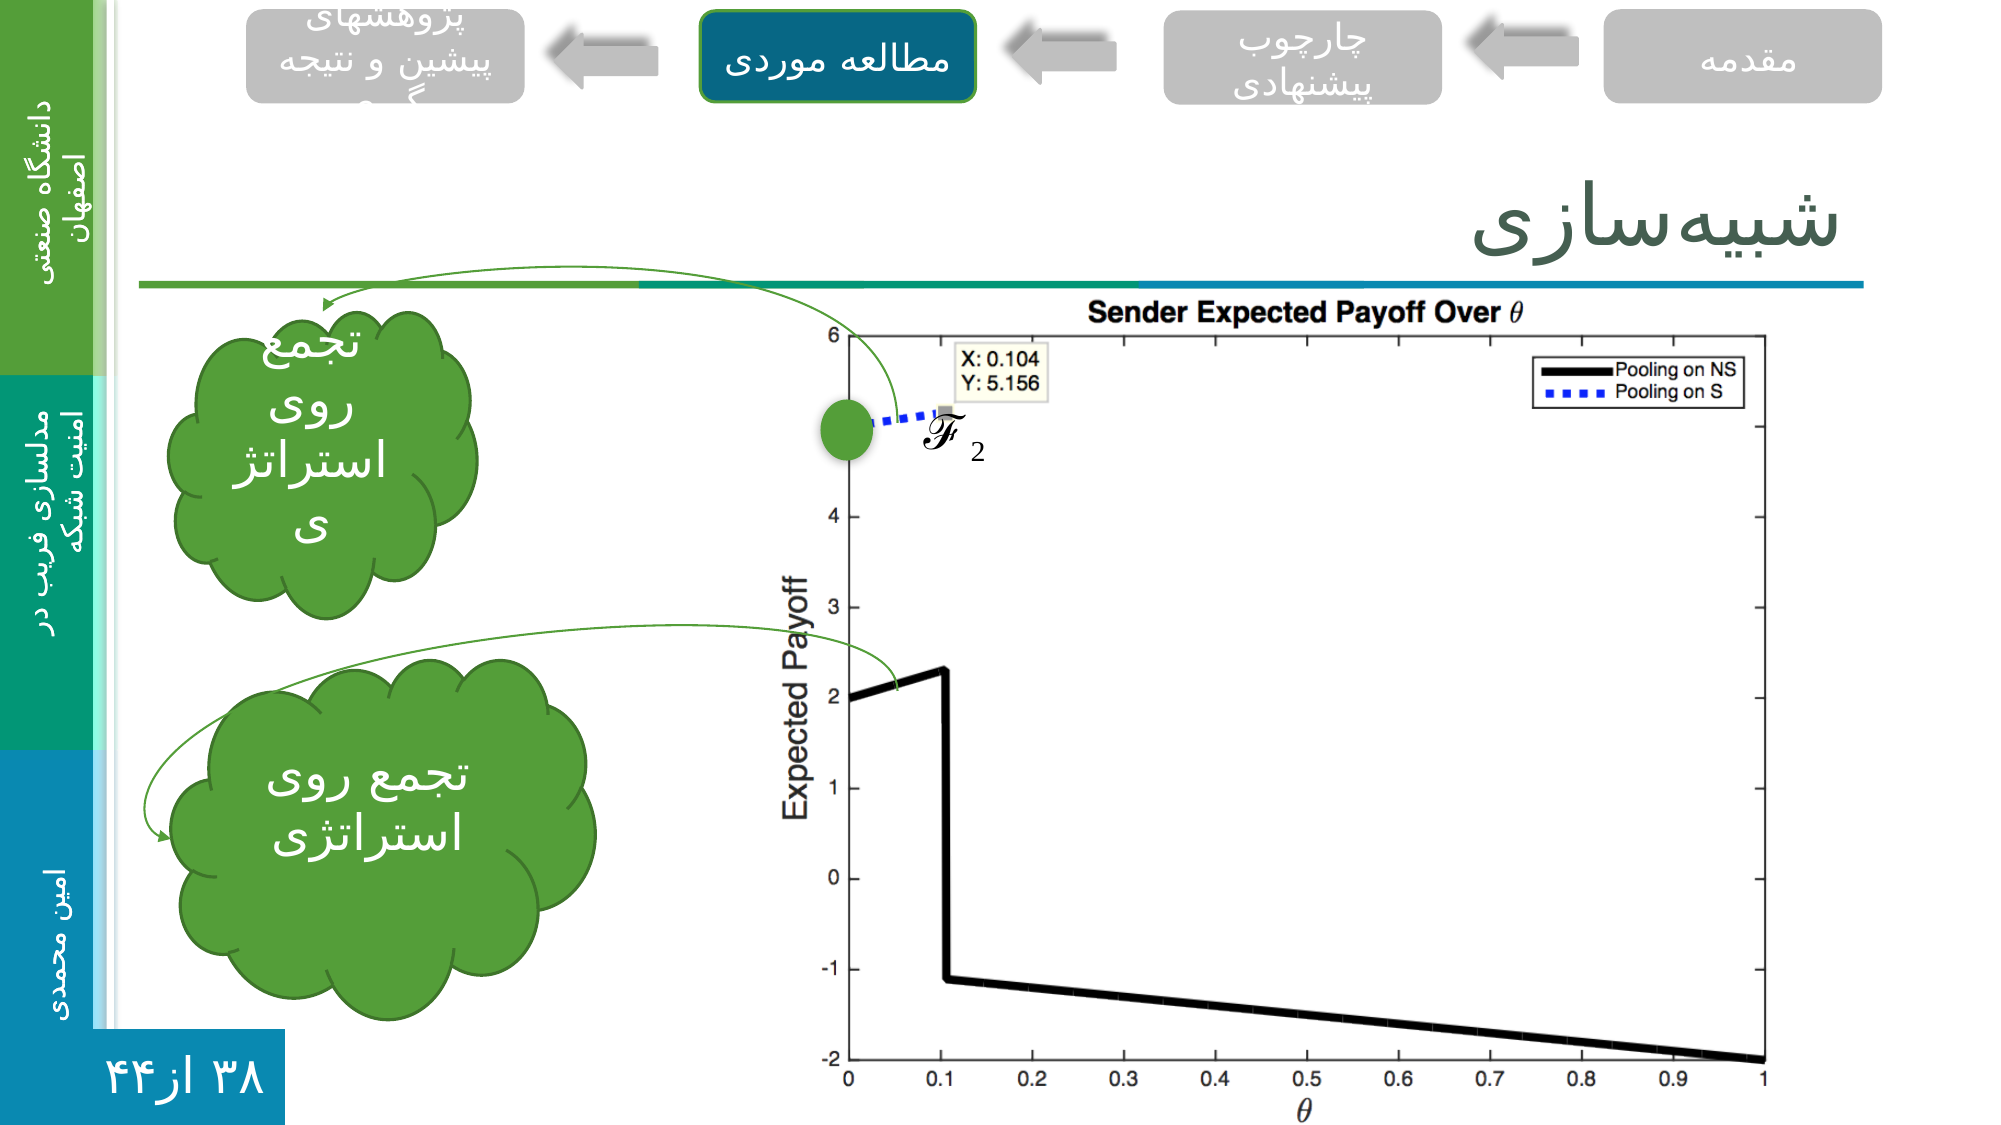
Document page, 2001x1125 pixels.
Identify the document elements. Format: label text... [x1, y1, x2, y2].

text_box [382, 690, 899, 1019]
text_box [1012, 27, 1117, 85]
picture [753, 269, 1801, 1125]
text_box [476, 422, 899, 466]
text_box چارچوب پیشنهادی [1163, 10, 1443, 105]
text_box ۳۸ از۴۴ [84, 1029, 285, 1125]
text_box پژوهشهای پیشین و نتیجه گیری [246, 9, 525, 104]
text_box [1474, 23, 1579, 80]
text_box مقدمه [1603, 9, 1883, 104]
text_box [553, 32, 659, 90]
title شبیه‌سازی [137, 151, 1859, 271]
text_box مطالعه موردی [698, 9, 978, 104]
